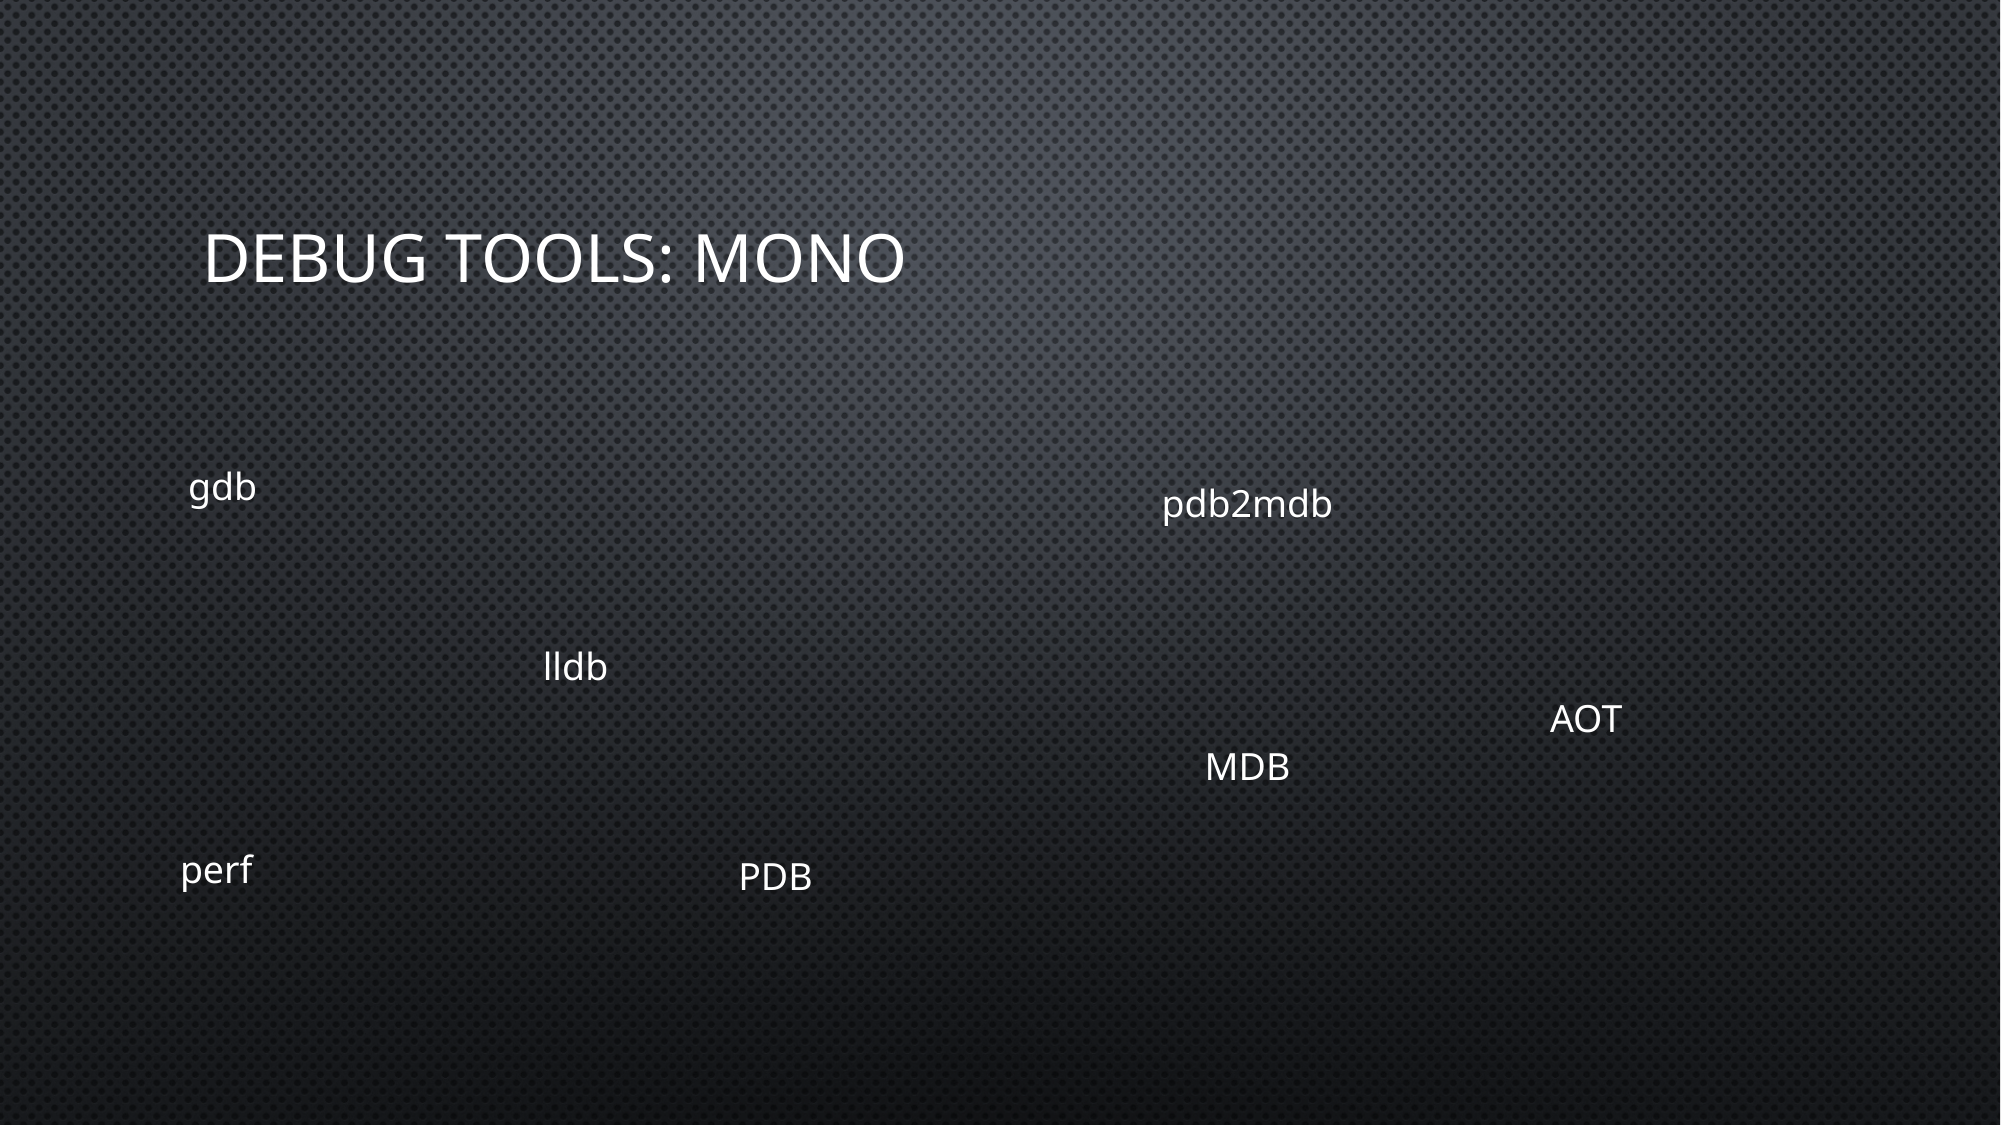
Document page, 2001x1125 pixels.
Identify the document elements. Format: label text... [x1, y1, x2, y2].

text_box perf [165, 838, 268, 899]
text_box PDB [723, 845, 828, 905]
title Debug Tools: Mono [187, 99, 1813, 413]
text_box lldb [528, 635, 624, 696]
text_box MDB [1189, 735, 1306, 796]
text_box pdb2mdb [1146, 472, 1349, 533]
text_box AOT [1535, 687, 1638, 747]
text_box gdb [173, 455, 273, 516]
